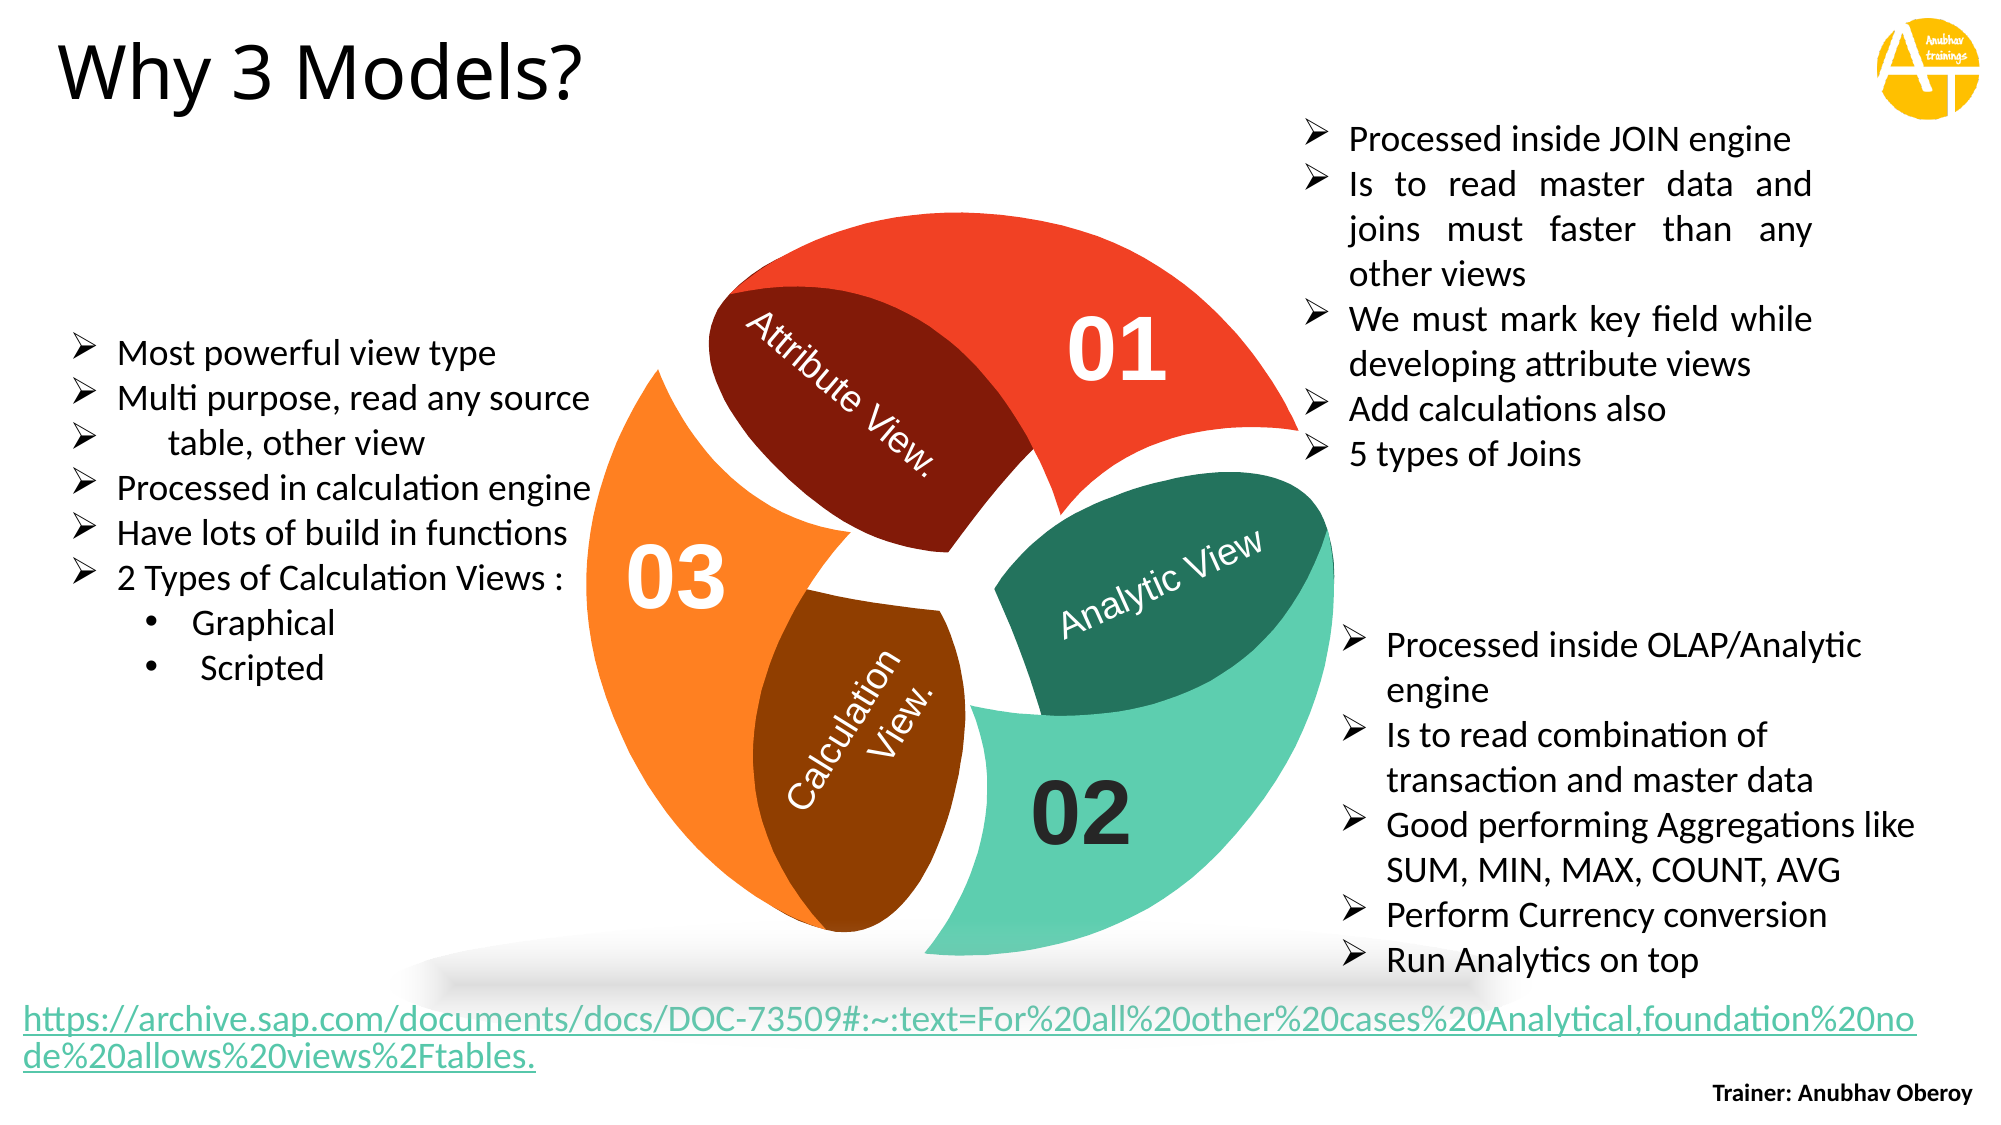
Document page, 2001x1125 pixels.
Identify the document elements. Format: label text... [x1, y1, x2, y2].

footer Trainer: Anubhav Oberoy [1660, 1074, 2000, 1108]
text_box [388, 212, 1533, 1051]
text_box https://archive.sap.com/documents/docs/DOC-73509#:~:text=For%20all%20other%20cases%20Analytical,foundation%20node%20allows%20views%2Ftables. [8, 986, 388, 1046]
text_box Processed inside OLAP/Analytic engine Is to read combination of transaction and master data Good performing Aggregations like SUM, MIN, MAX, COUNT, AVG Perform Currency conversion Run Analytics on top [1533, 612, 1950, 988]
text_box https://archive.sap.com/documents/docs/DOC-73509#:~:text=For%20all%20other%20cases%20Analytical,foundation%20node%20allows%20views%2Ftables. [1533, 988, 1950, 1046]
text_box Most powerful view type Multi purpose, read any source table, other view Processed in calculation engine Have lots of build in functions 2 Types of Calculation Views : Graphical Scripted [55, 320, 388, 696]
text_box Processed inside JOIN engine Is to read master data and joins must faster than any other views We must mark key field while developing attribute views Add calculations also 5 types of Joins [1287, 106, 1828, 482]
text_box Why 3 Models? [42, 27, 1896, 145]
picture [1866, 11, 1985, 128]
